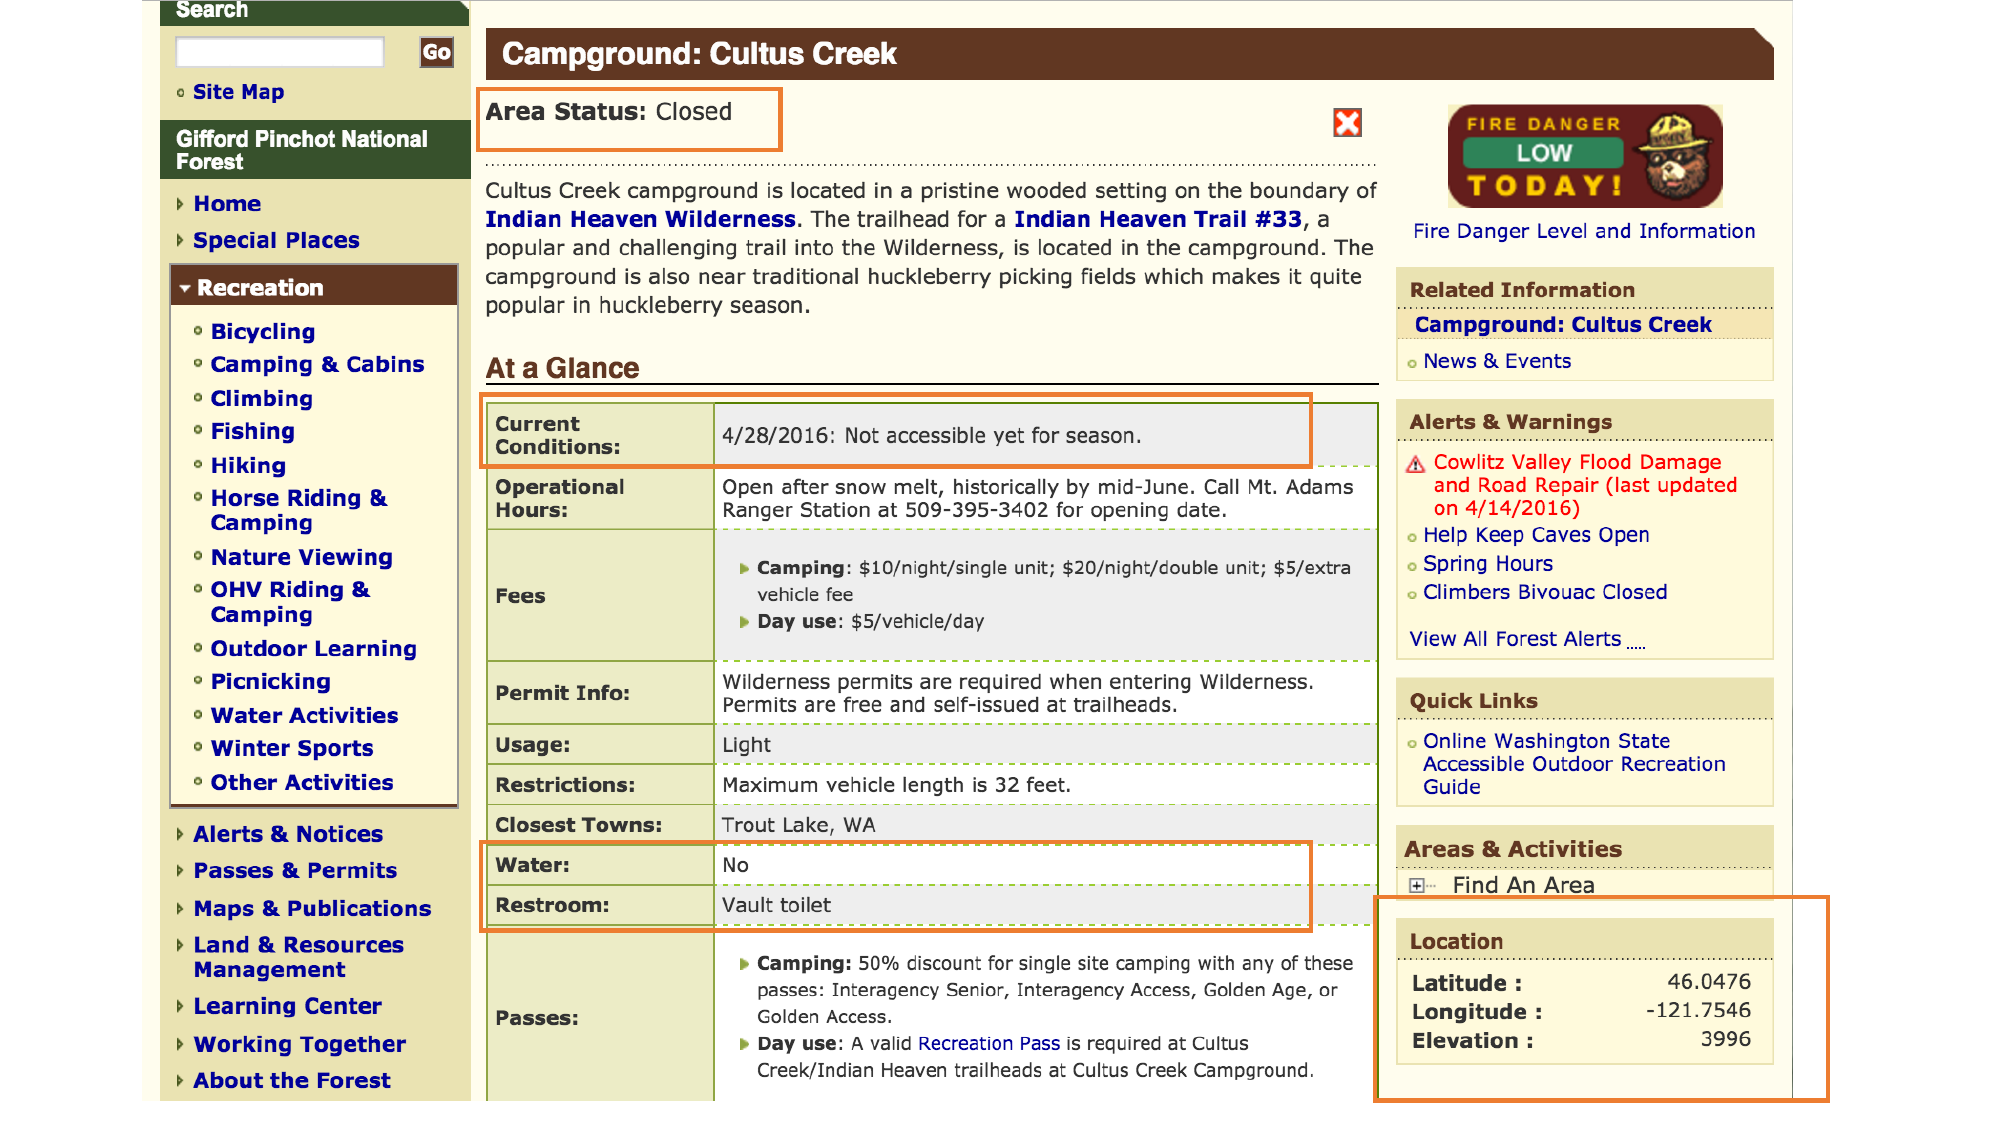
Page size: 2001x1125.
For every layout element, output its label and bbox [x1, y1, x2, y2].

picture [142, 0, 1793, 1101]
text_box [1374, 896, 1829, 1102]
